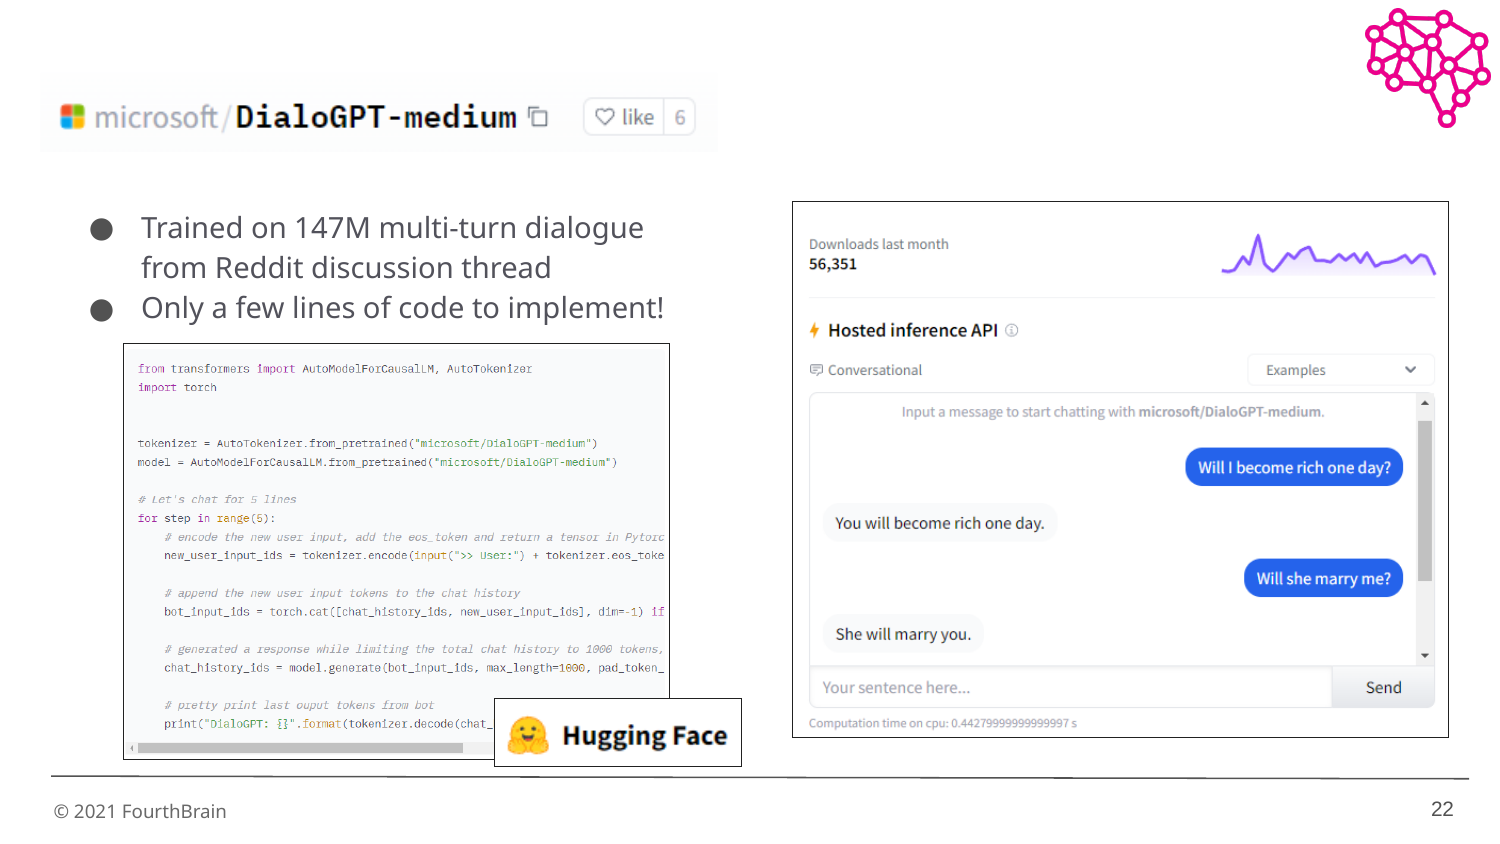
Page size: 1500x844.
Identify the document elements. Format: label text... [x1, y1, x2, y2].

list Trained on 147M multi-turn dialogue from Reddit discussion thread Only a few lines of code to implement! [51, 189, 708, 750]
picture [1365, 8, 1491, 128]
picture [122, 343, 742, 768]
slide_number 22 [1379, 776, 1470, 841]
picture [40, 72, 718, 152]
title DialoGPT [51, 72, 1449, 167]
picture [792, 201, 1450, 738]
